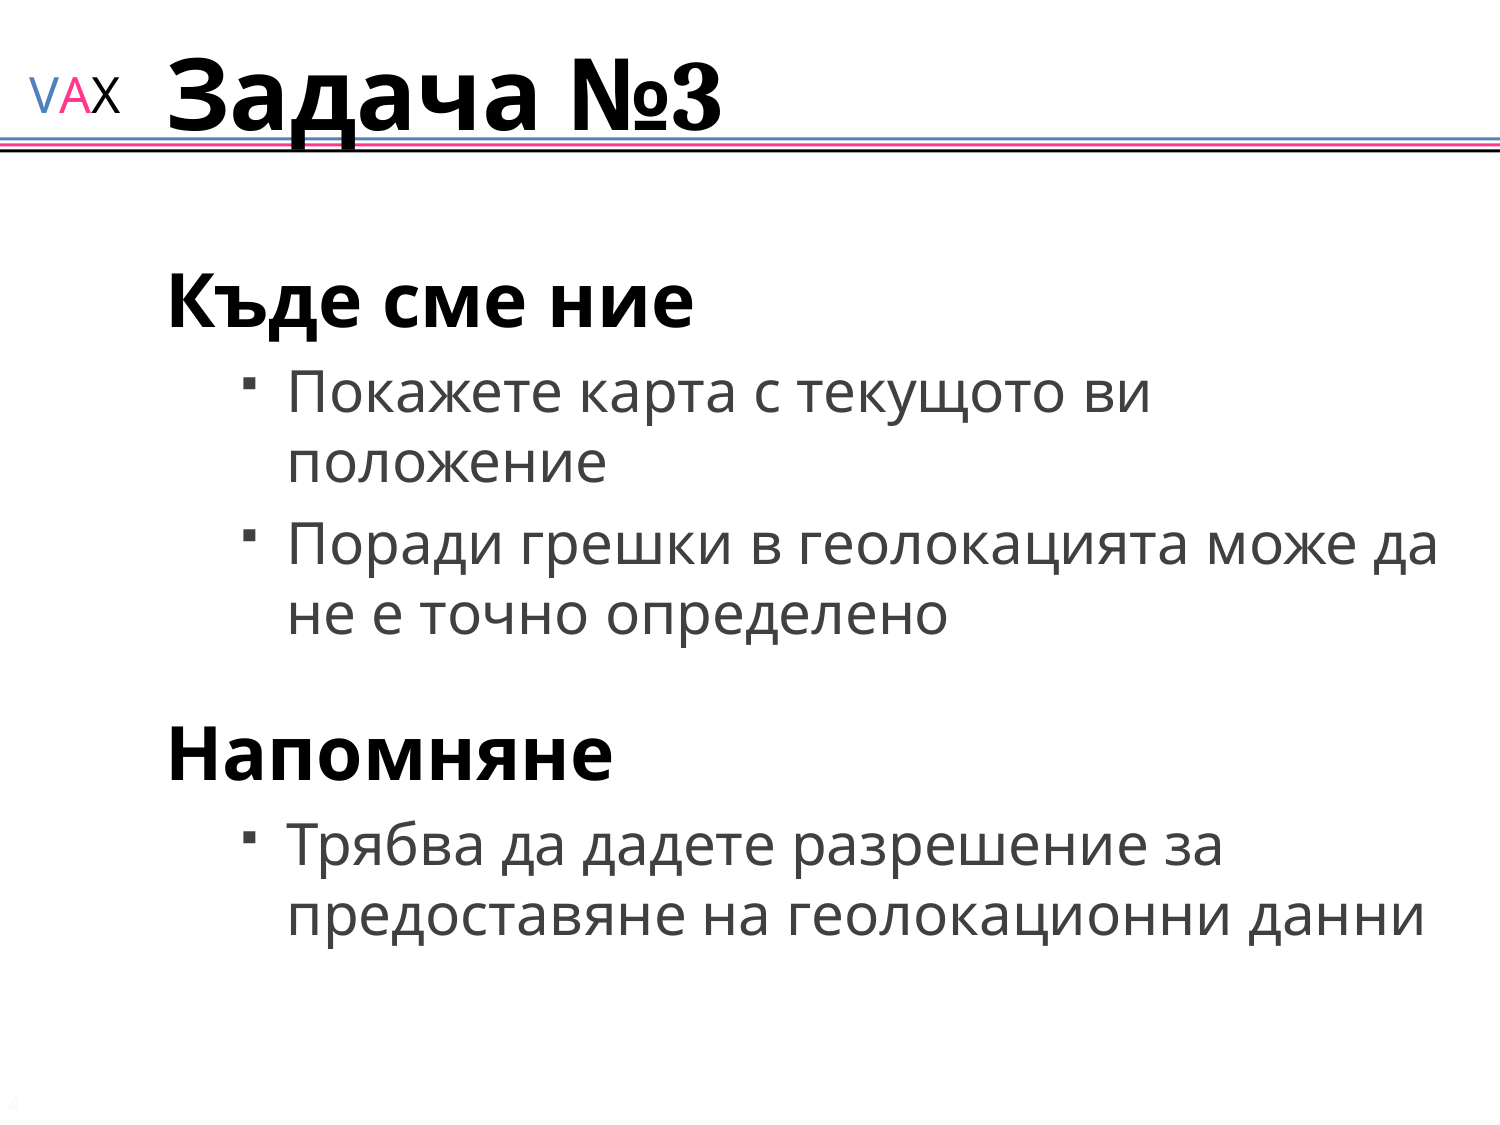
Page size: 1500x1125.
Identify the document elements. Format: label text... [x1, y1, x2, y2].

title Задача №3 [0, 37, 1500, 144]
list Къде сме ние Покажете карта с текущото ви положение Поради грешки в геолокацията може да не е точно определено Напомняне Трябва да дадете разрешение за предоставяне на геолокационни данни [150, 200, 1488, 1113]
